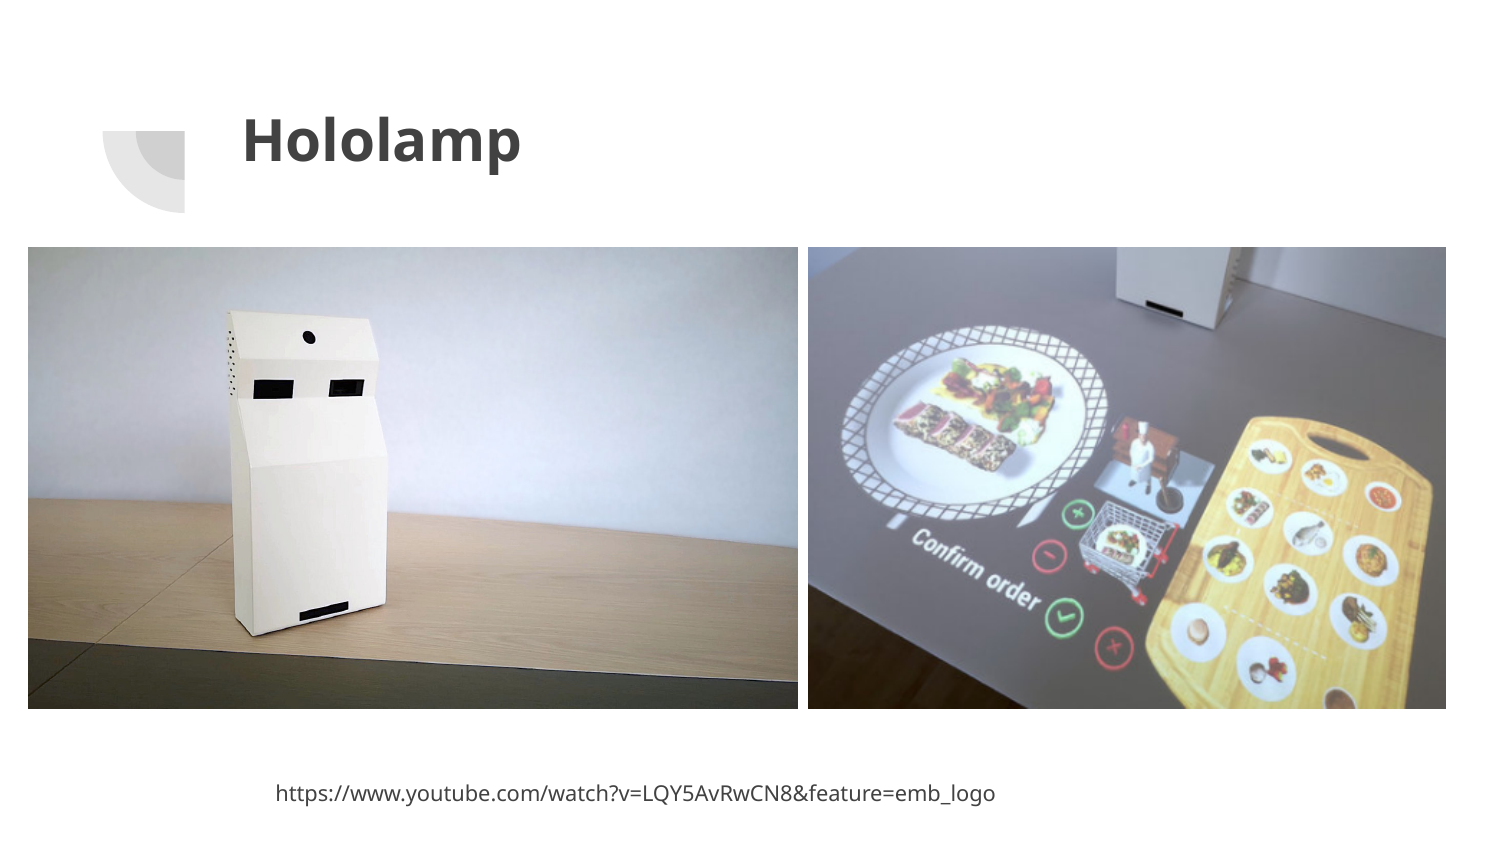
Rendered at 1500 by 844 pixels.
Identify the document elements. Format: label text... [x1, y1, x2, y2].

picture [27, 247, 798, 709]
picture [808, 247, 1446, 709]
list https://www.youtube.com/watch?v=LQY5AvRwCN8&feature=emb_logo [199, 758, 1353, 823]
title Hololamp [226, 83, 1380, 248]
